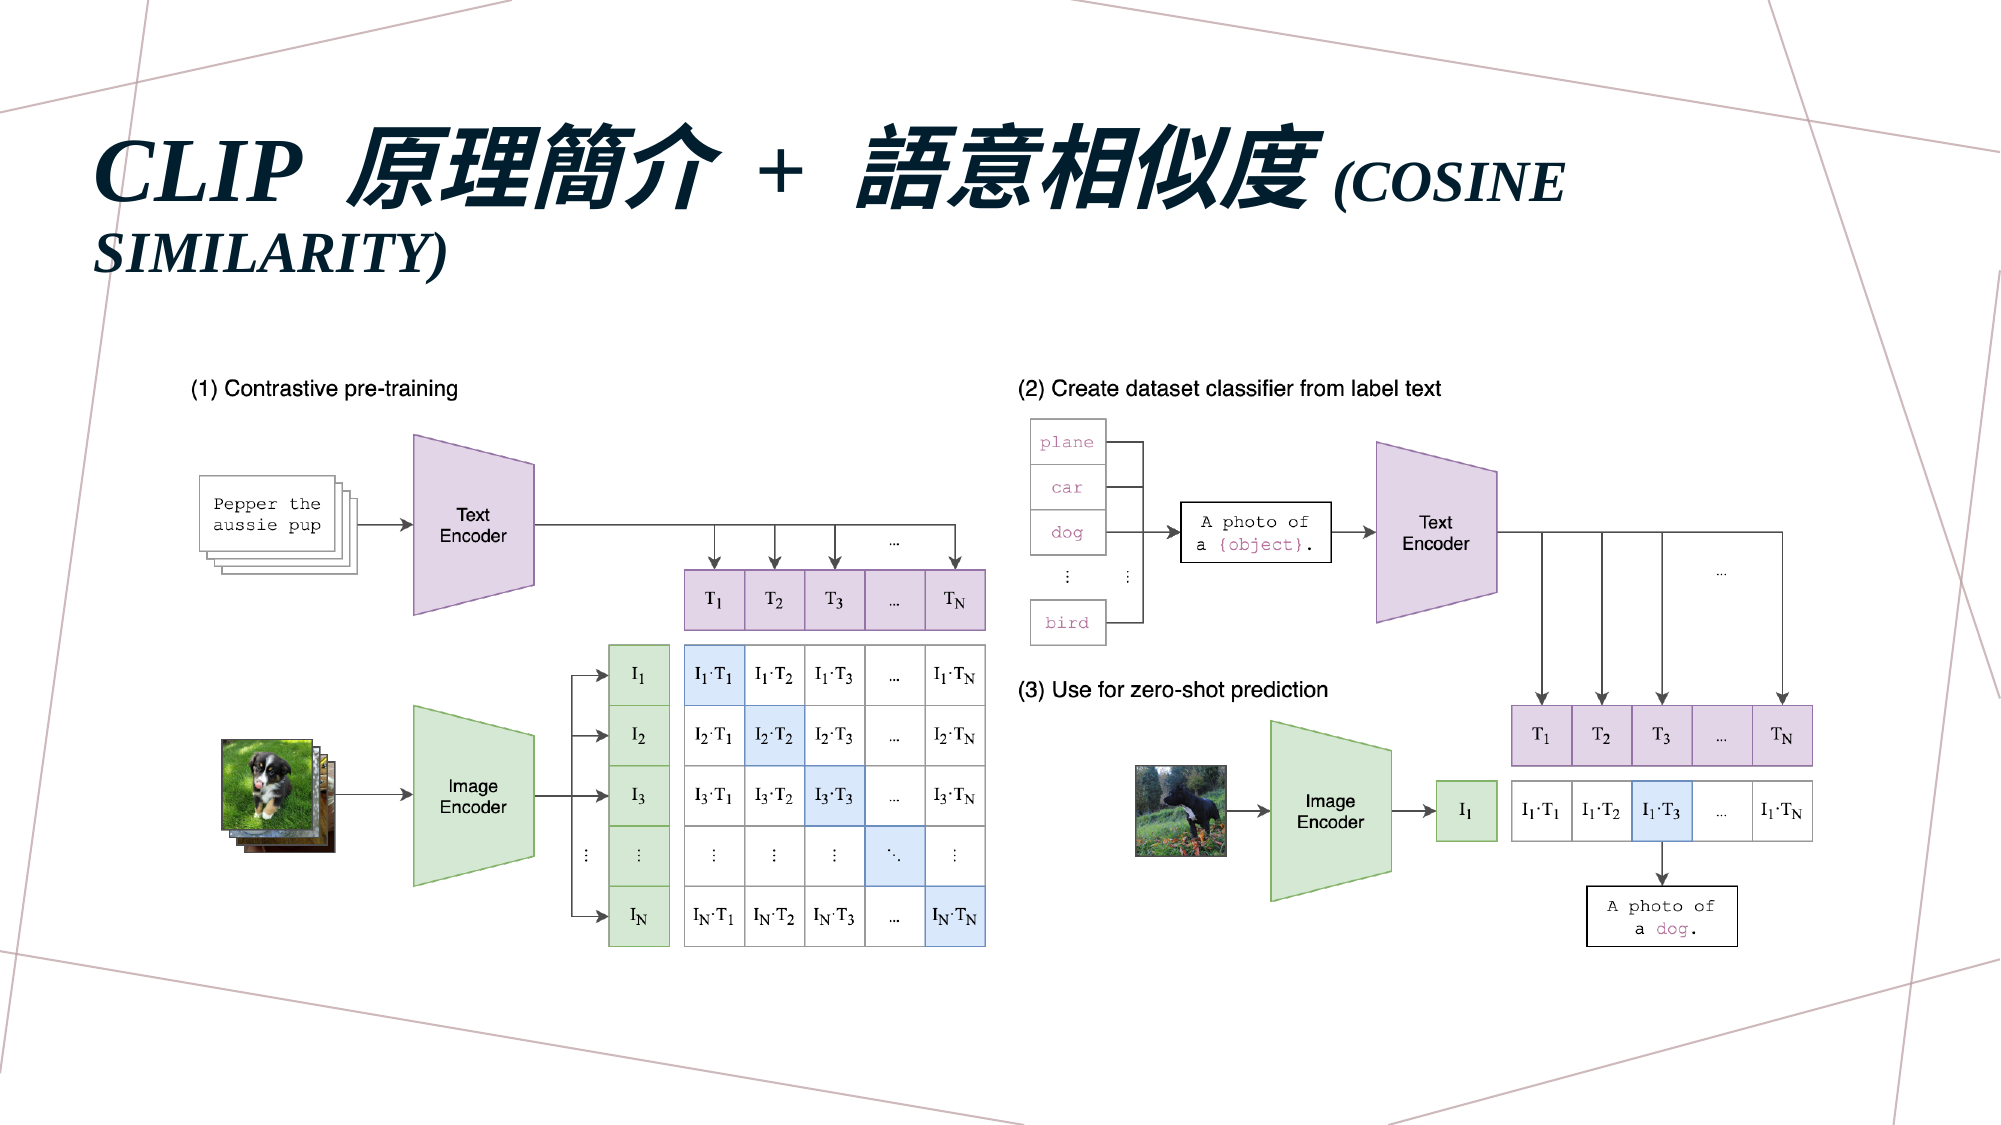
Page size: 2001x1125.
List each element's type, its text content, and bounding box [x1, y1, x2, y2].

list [187, 373, 1813, 947]
title CLIP 原理簡介 + 語意相似度(cosine similarity) [79, 90, 1921, 318]
